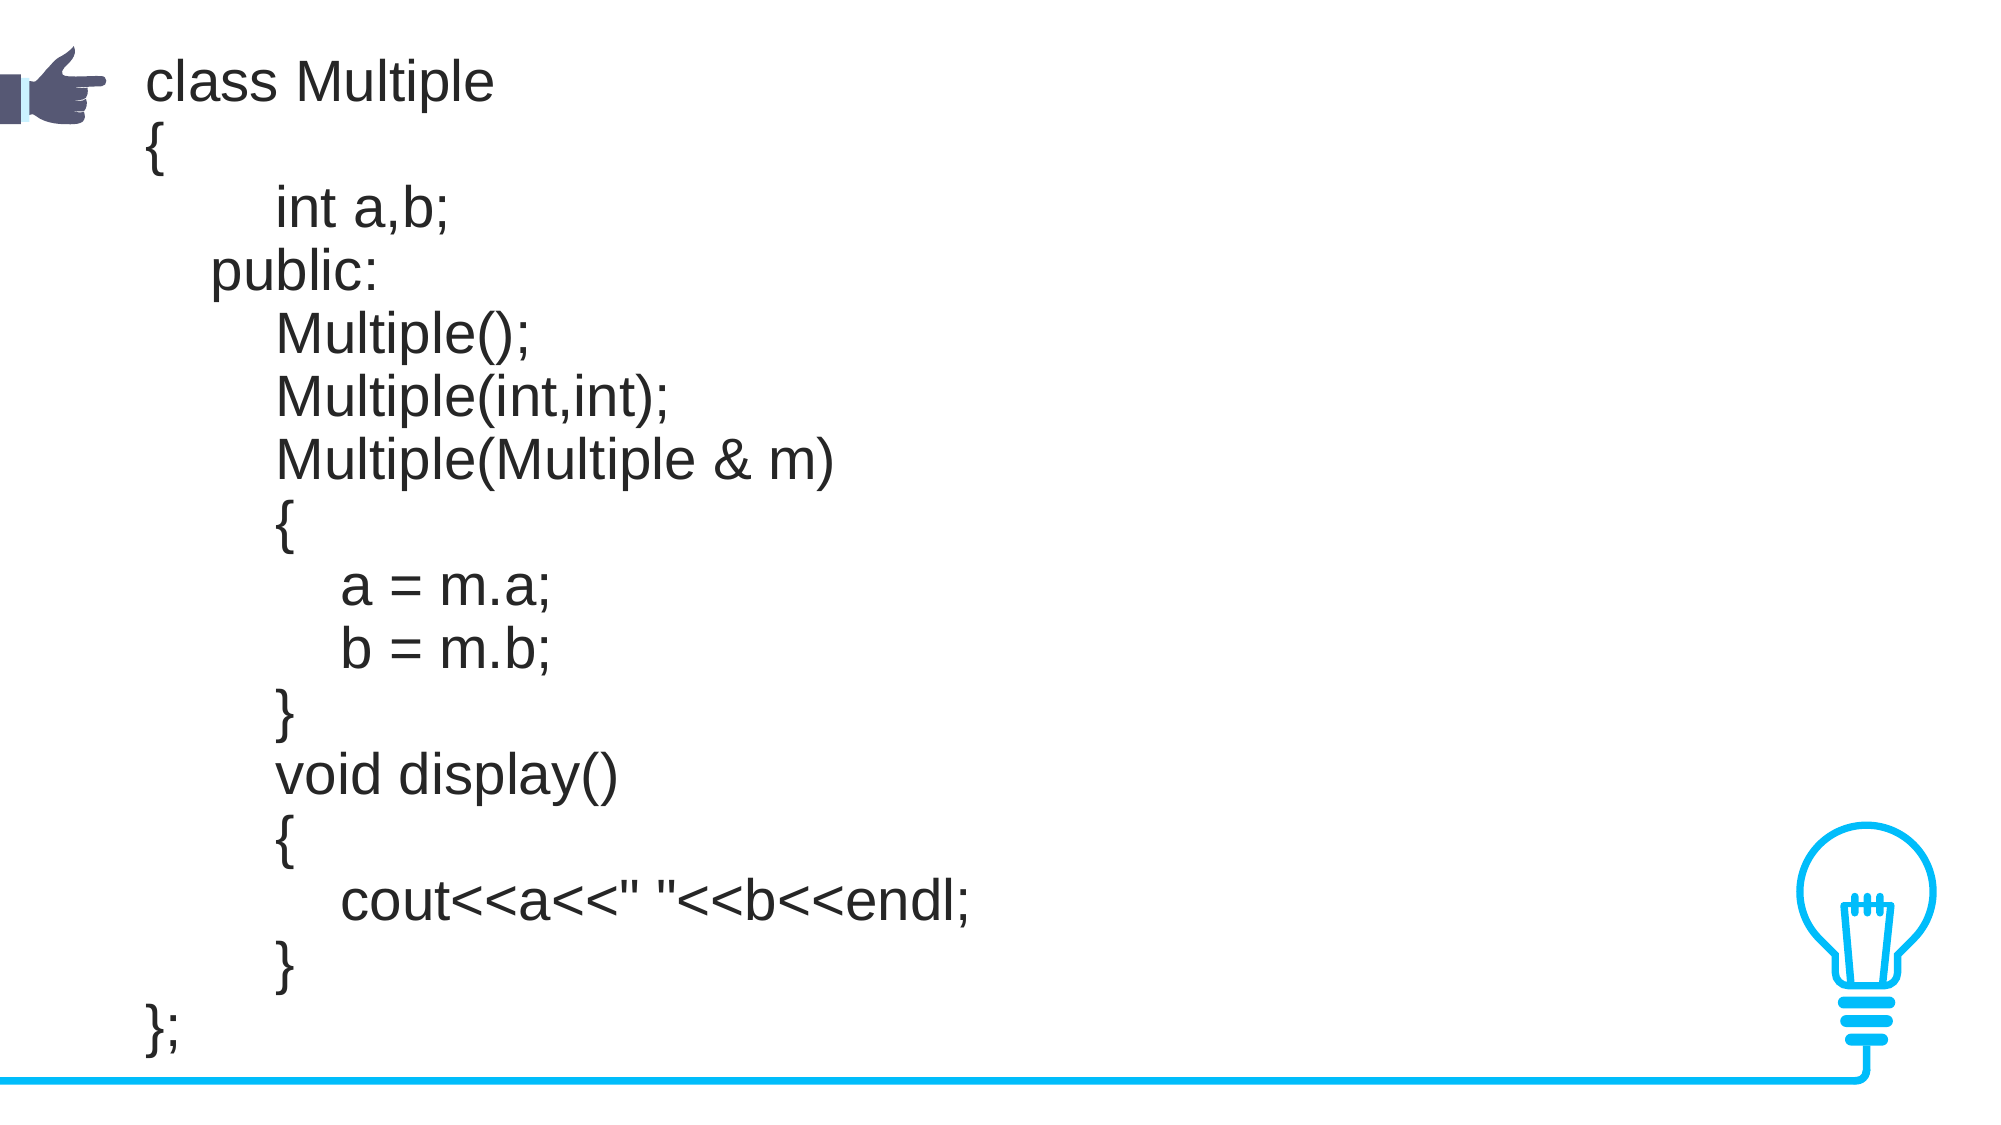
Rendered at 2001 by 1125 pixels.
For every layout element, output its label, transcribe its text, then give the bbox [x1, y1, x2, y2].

list class Multiple { int a,b; public: Multiple(); Multiple(int,int); Multiple(Multiple & m) { a = m.a; b = m.b; } void display() { cout<<a<<" "<<b<<endl; } }; [130, 46, 1927, 1064]
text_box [0, 46, 107, 125]
